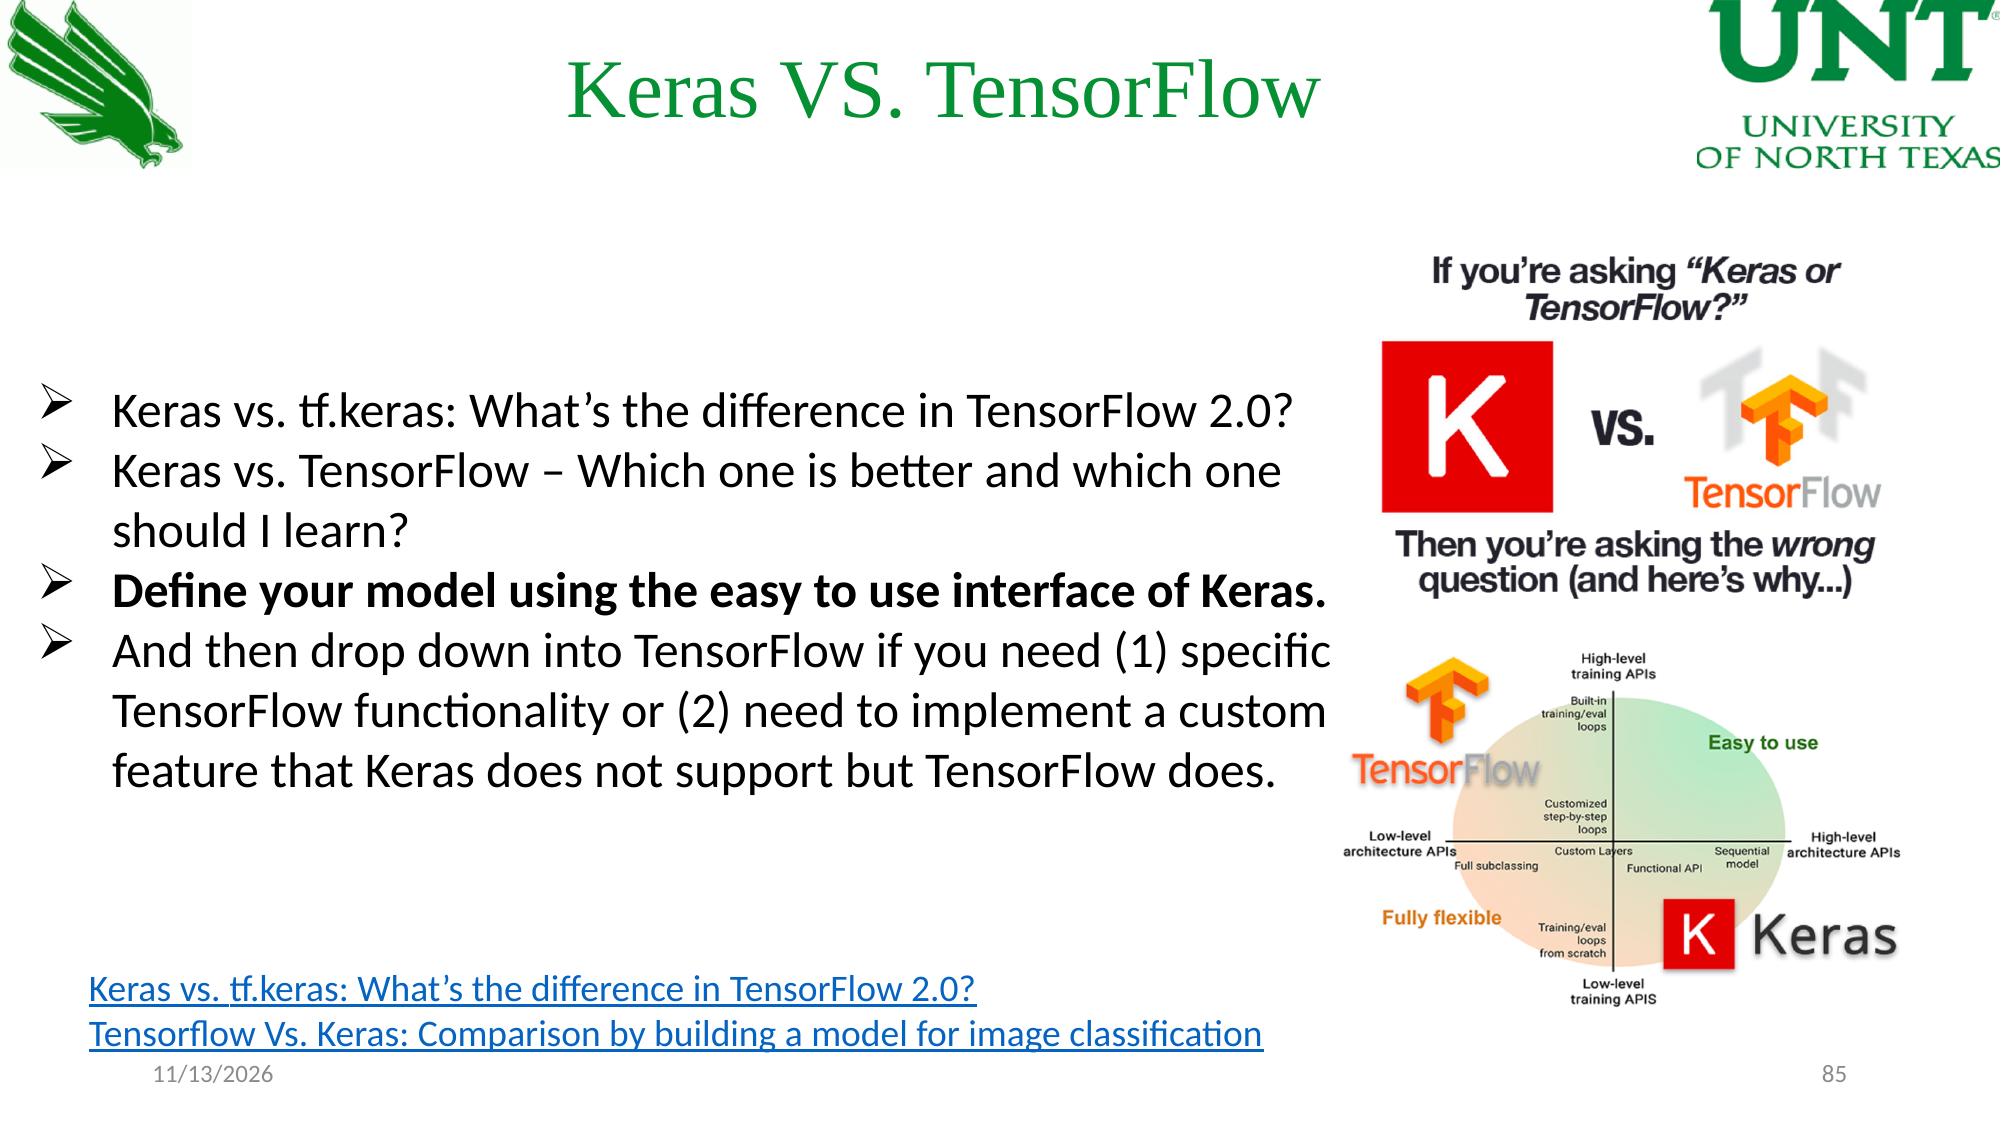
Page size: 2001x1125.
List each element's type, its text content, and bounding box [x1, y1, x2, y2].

text_box Keras vs. tf.keras: What’s the difference in TensorFlow 2.0? Tensorflow Vs. Keras: Comparison by building a model for image classification [74, 956, 1431, 1062]
picture [1376, 247, 1899, 607]
picture [0, 0, 192, 169]
picture [1697, 0, 2000, 169]
text_box Keras VS. TensorFlow [451, 37, 1459, 145]
slide_number 85 [1412, 1042, 1863, 1103]
text_box Keras vs. tf.keras: What’s the difference in TensorFlow 2.0? Keras vs. TensorFlow – Which one is better and which one should I learn? Define your model using the easy to use interface of Keras. And then drop down into TensorFlow if you need (1) specific TensorFlow functionality or (2) need to implement a custom feature that Keras does not support but TensorFlow does. [22, 370, 1361, 806]
picture [1341, 639, 1912, 1014]
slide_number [137, 1062, 588, 1103]
